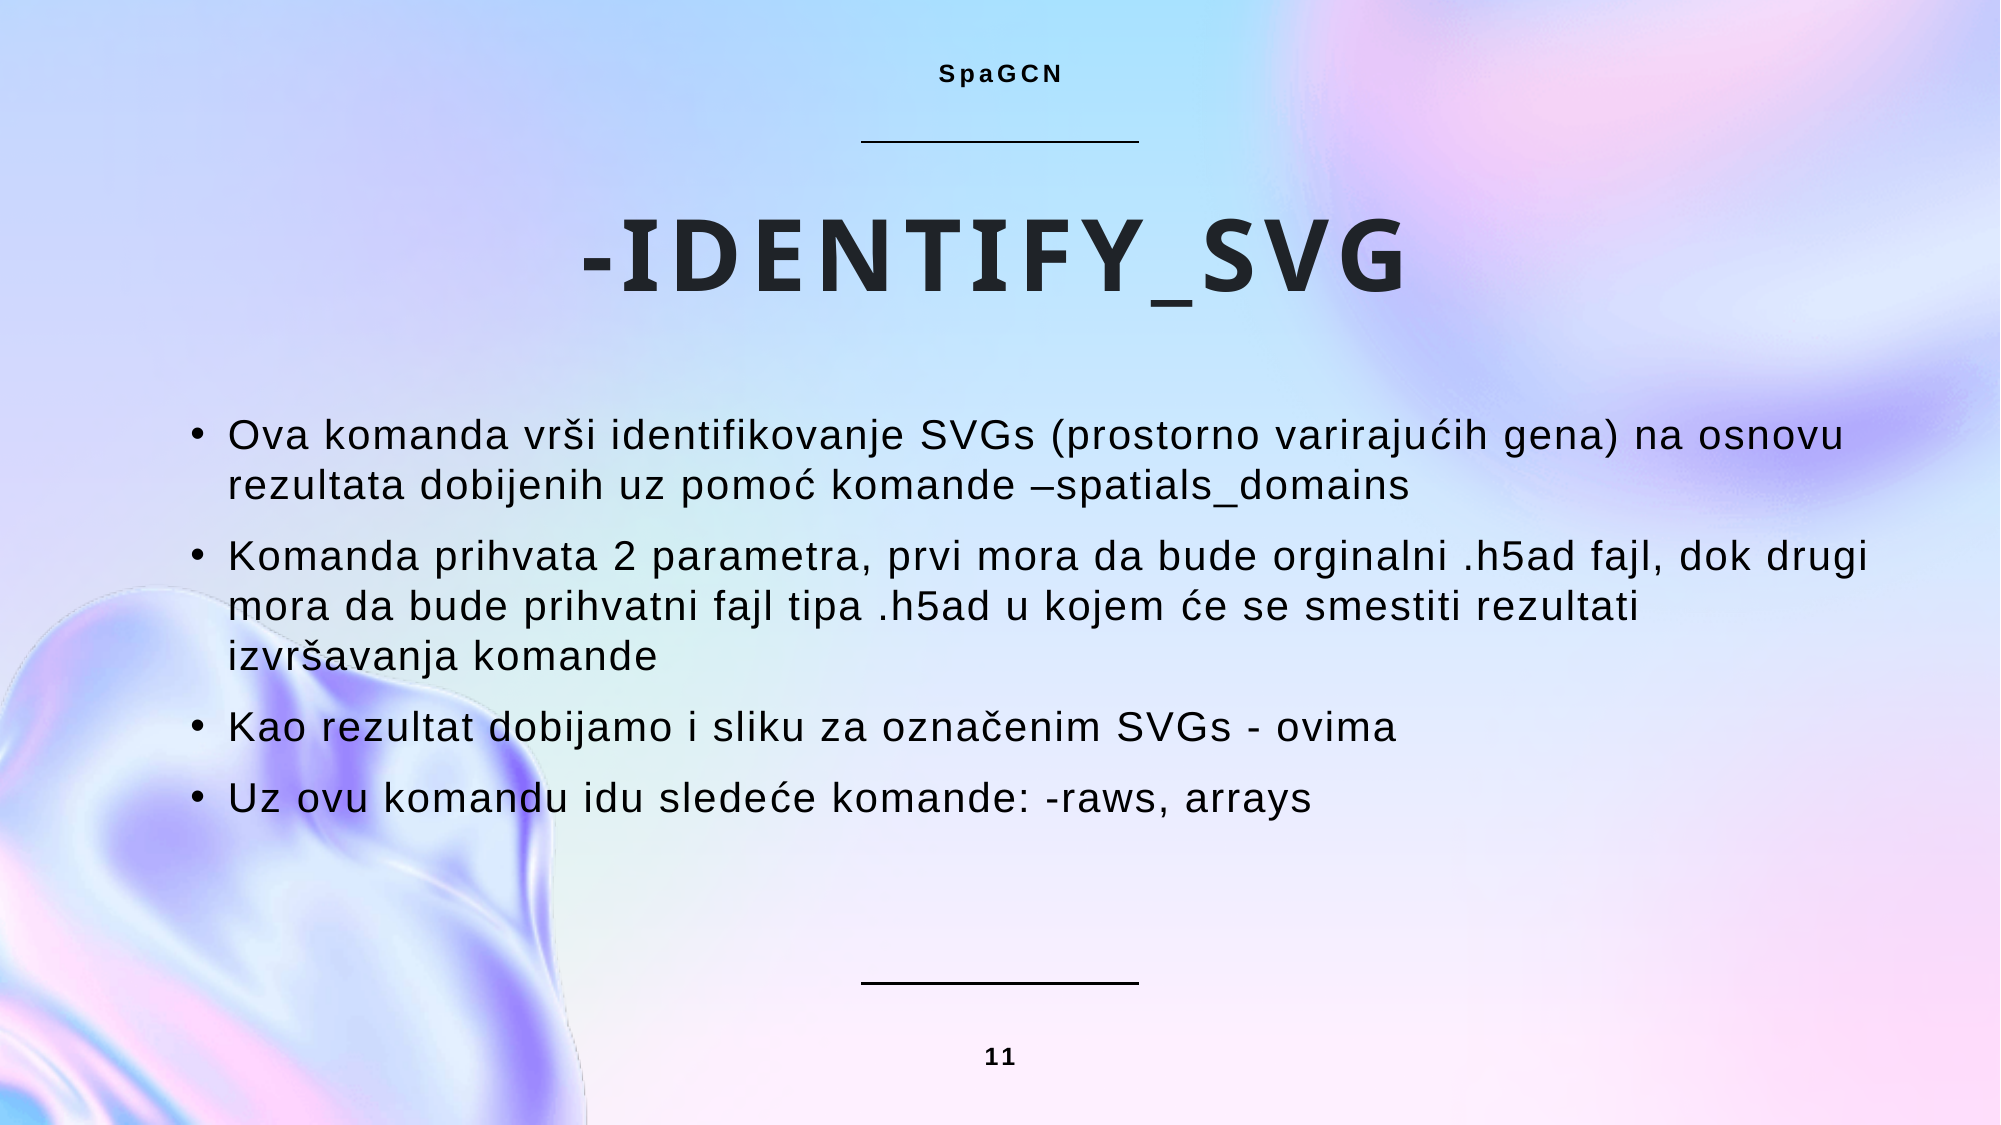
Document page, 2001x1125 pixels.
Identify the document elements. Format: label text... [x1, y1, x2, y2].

list Ova komanda vrši identifikovanje SVGs (prostorno varirajućih gena) na osnovu rezultata dobijenih uz pomoć komande –spatials_domains Komanda prihvata 2 parametra, prvi mora da bude orginalni .h5ad fajl, dok drugi mora da bude prihvatni fajl tipa .h5ad u kojem će se smestiti rezultati izvršavanja komande Kao rezultat dobijamo i sliku za označenim SVGs - ovima Uz ovu komandu idu sledeće komande: -raws, arrays [100, 400, 1901, 850]
picture [0, 0, 2000, 1125]
footer SpaGCN [662, 1, 1338, 143]
title -identify_SVG [99, 187, 1900, 313]
slide_number 11 [662, 985, 1338, 1125]
